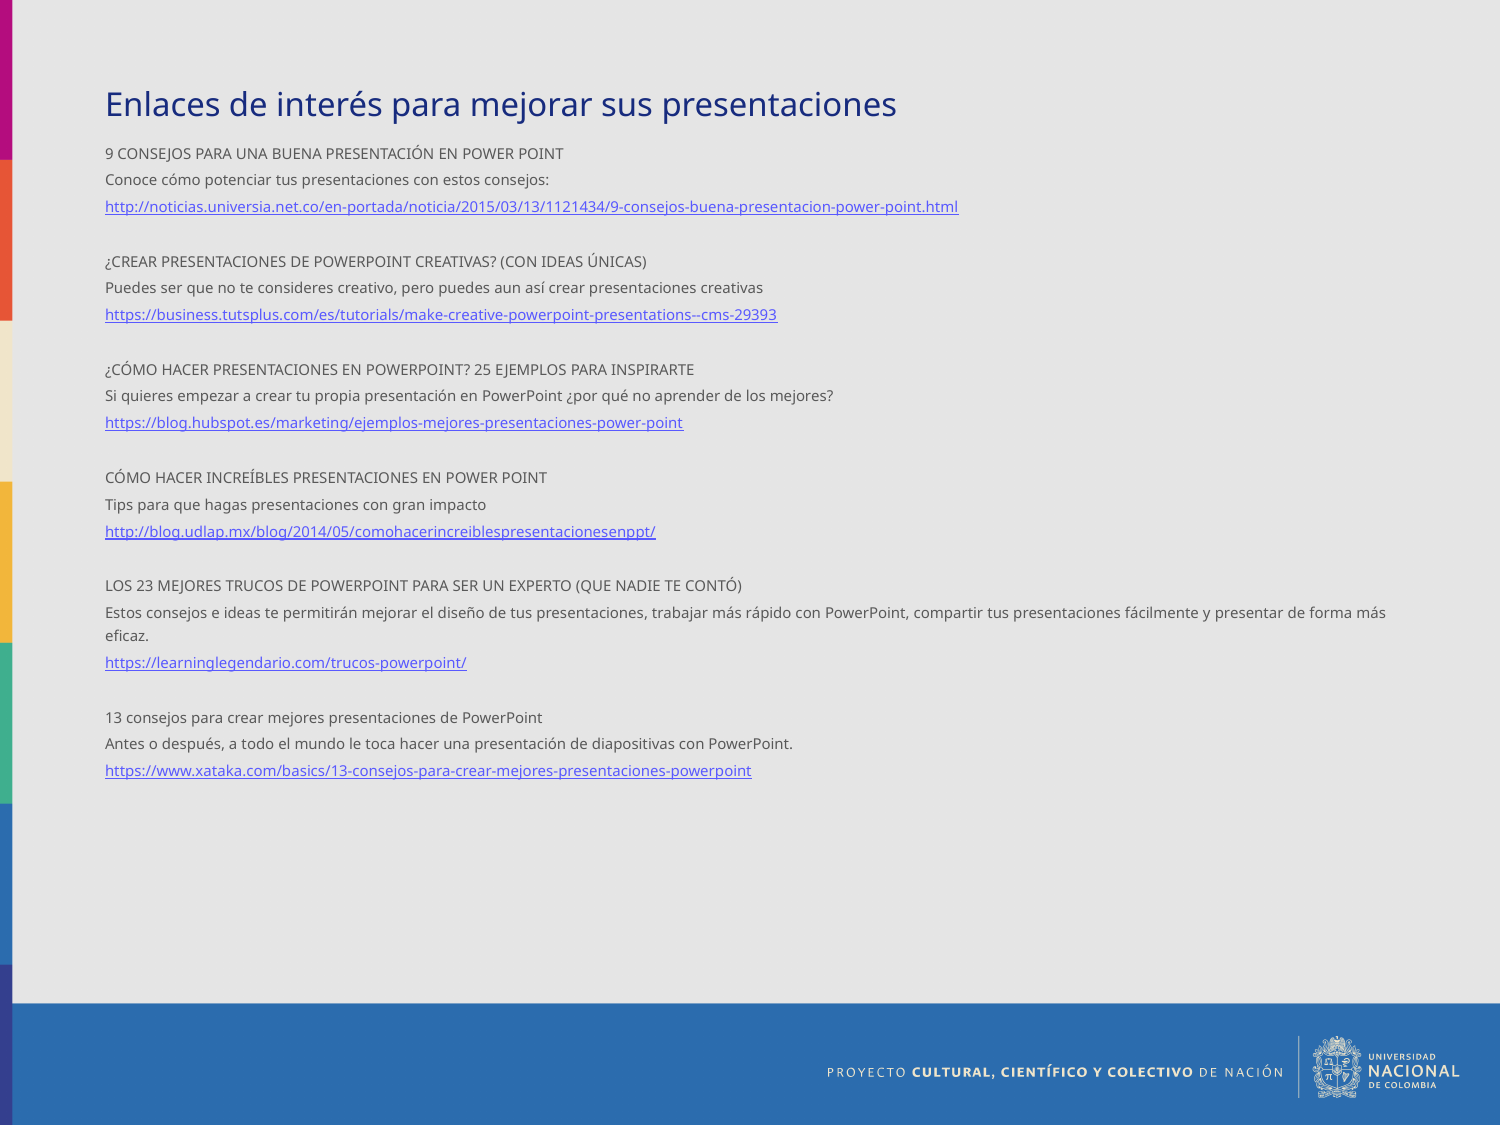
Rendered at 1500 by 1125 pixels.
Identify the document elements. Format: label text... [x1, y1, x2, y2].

list Enlaces de interés para mejorar sus presentaciones 9 CONSEJOS PARA UNA BUENA PRESENTACIÓN EN POWER POINT Conoce cómo potenciar tus presentaciones con estos consejos: http://noticias.universia.net.co/en-portada/noticia/2015/03/13/1121434/9-consejos-buena-presentacion-power-point.html ¿CREAR PRESENTACIONES DE POWERPOINT CREATIVAS? (CON IDEAS ÚNICAS) Puedes ser que no te consideres creativo, pero puedes aun así crear presentaciones creativas https://business.tutsplus.com/es/tutorials/make-creative-powerpoint-presentations--cms-29393 ¿CÓMO HACER PRESENTACIONES EN POWERPOINT? 25 EJEMPLOS PARA INSPIRARTE Si quieres empezar a crear tu propia presentación en PowerPoint ¿por qué no aprender de los mejores? https://blog.hubspot.es/marketing/ejemplos-mejores-presentaciones-power-point CÓMO HACER INCREÍBLES PRESENTACIONES EN POWER POINT Tips para que hagas presentaciones con gran impacto http://blog.udlap.mx/blog/2014/05/comohacerincreiblespresentacionesenppt/ LOS 23 MEJORES TRUCOS DE POWERPOINT PARA SER UN EXPERTO (QUE NADIE TE CONTÓ) Estos consejos e ideas te permitirán mejorar el diseño de tus presentaciones, trabajar más rápido con PowerPoint, compartir tus presentaciones fácilmente y presentar de forma más eficaz. https://learninglegendario.com/trucos-powerpoint/ 13 consejos para crear mejores presentaciones de PowerPoint Antes o después, a todo el mundo le toca hacer una presentación de diapositivas con PowerPoint. https://www.xataka.com/basics/13-consejos-para-crear-mejores-presentaciones-powerpoint [90, 80, 1440, 824]
picture [0, 0, 1500, 1125]
